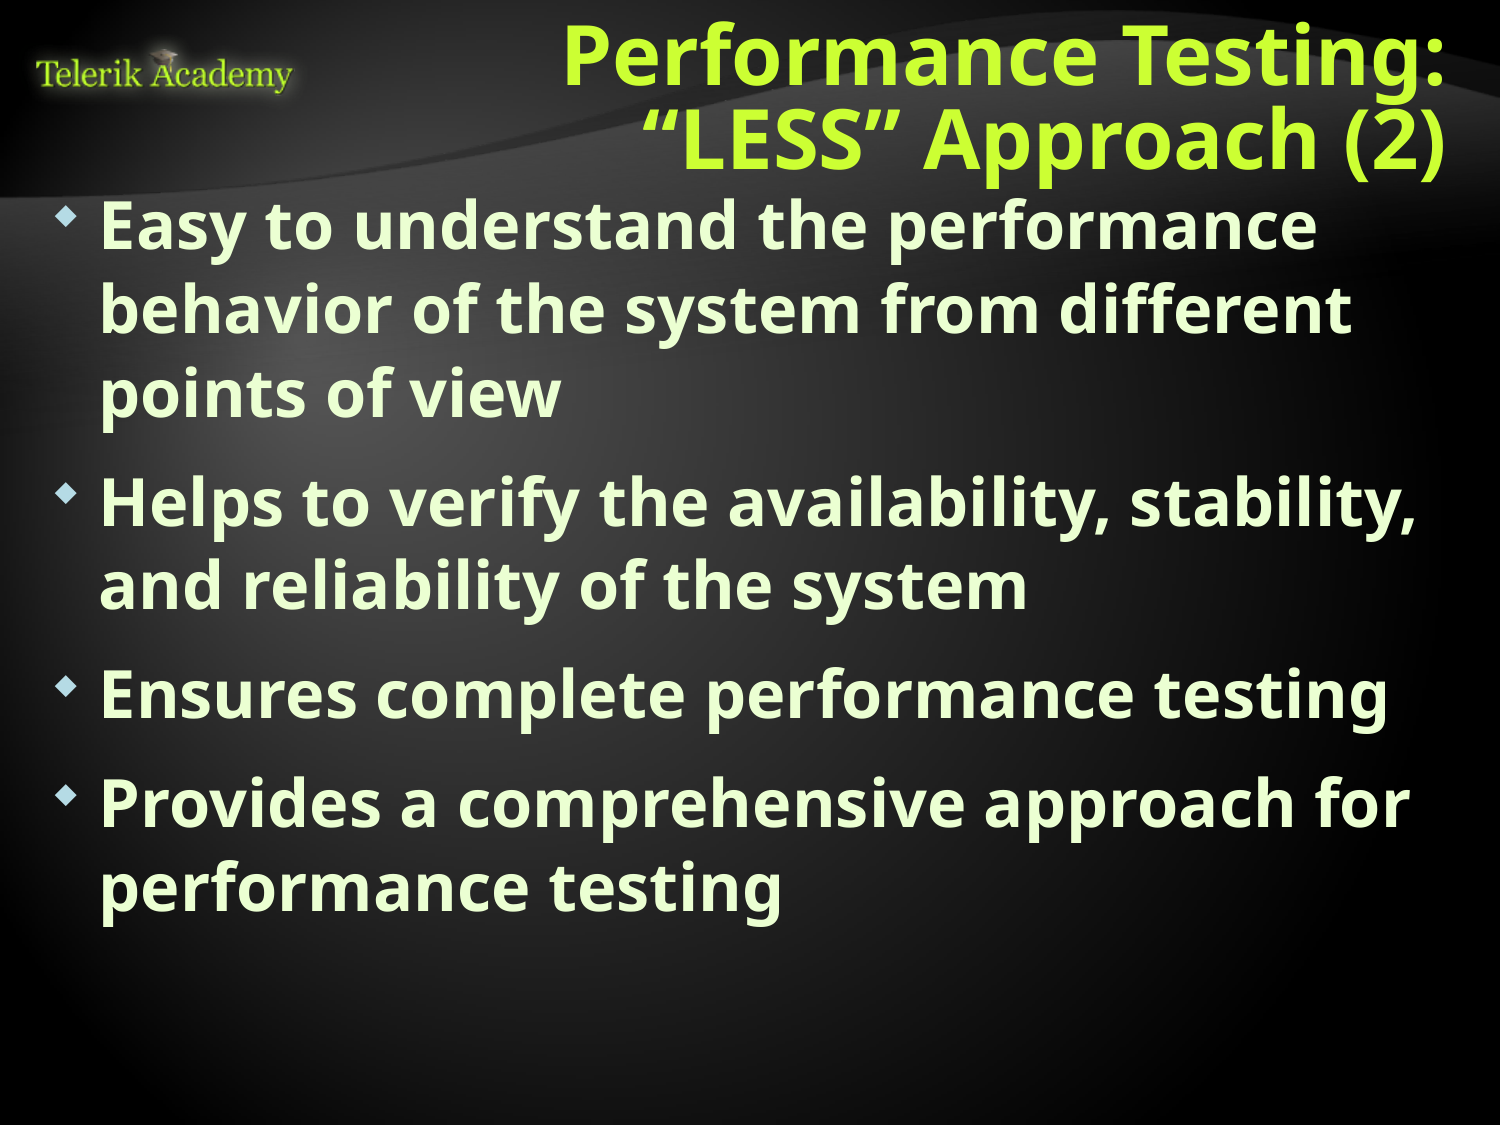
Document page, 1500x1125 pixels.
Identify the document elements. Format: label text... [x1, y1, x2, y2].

picture [0, 0, 1500, 1125]
list Easy to understand the performance behavior of the system from different points of view Helps to verify the availability, stability, and reliability of the system Ensures complete performance testing Provides a comprehensive approach for performance testing [37, 171, 1463, 1122]
title Performance Testing: “LESS” Approach (2) [300, 33, 1463, 171]
